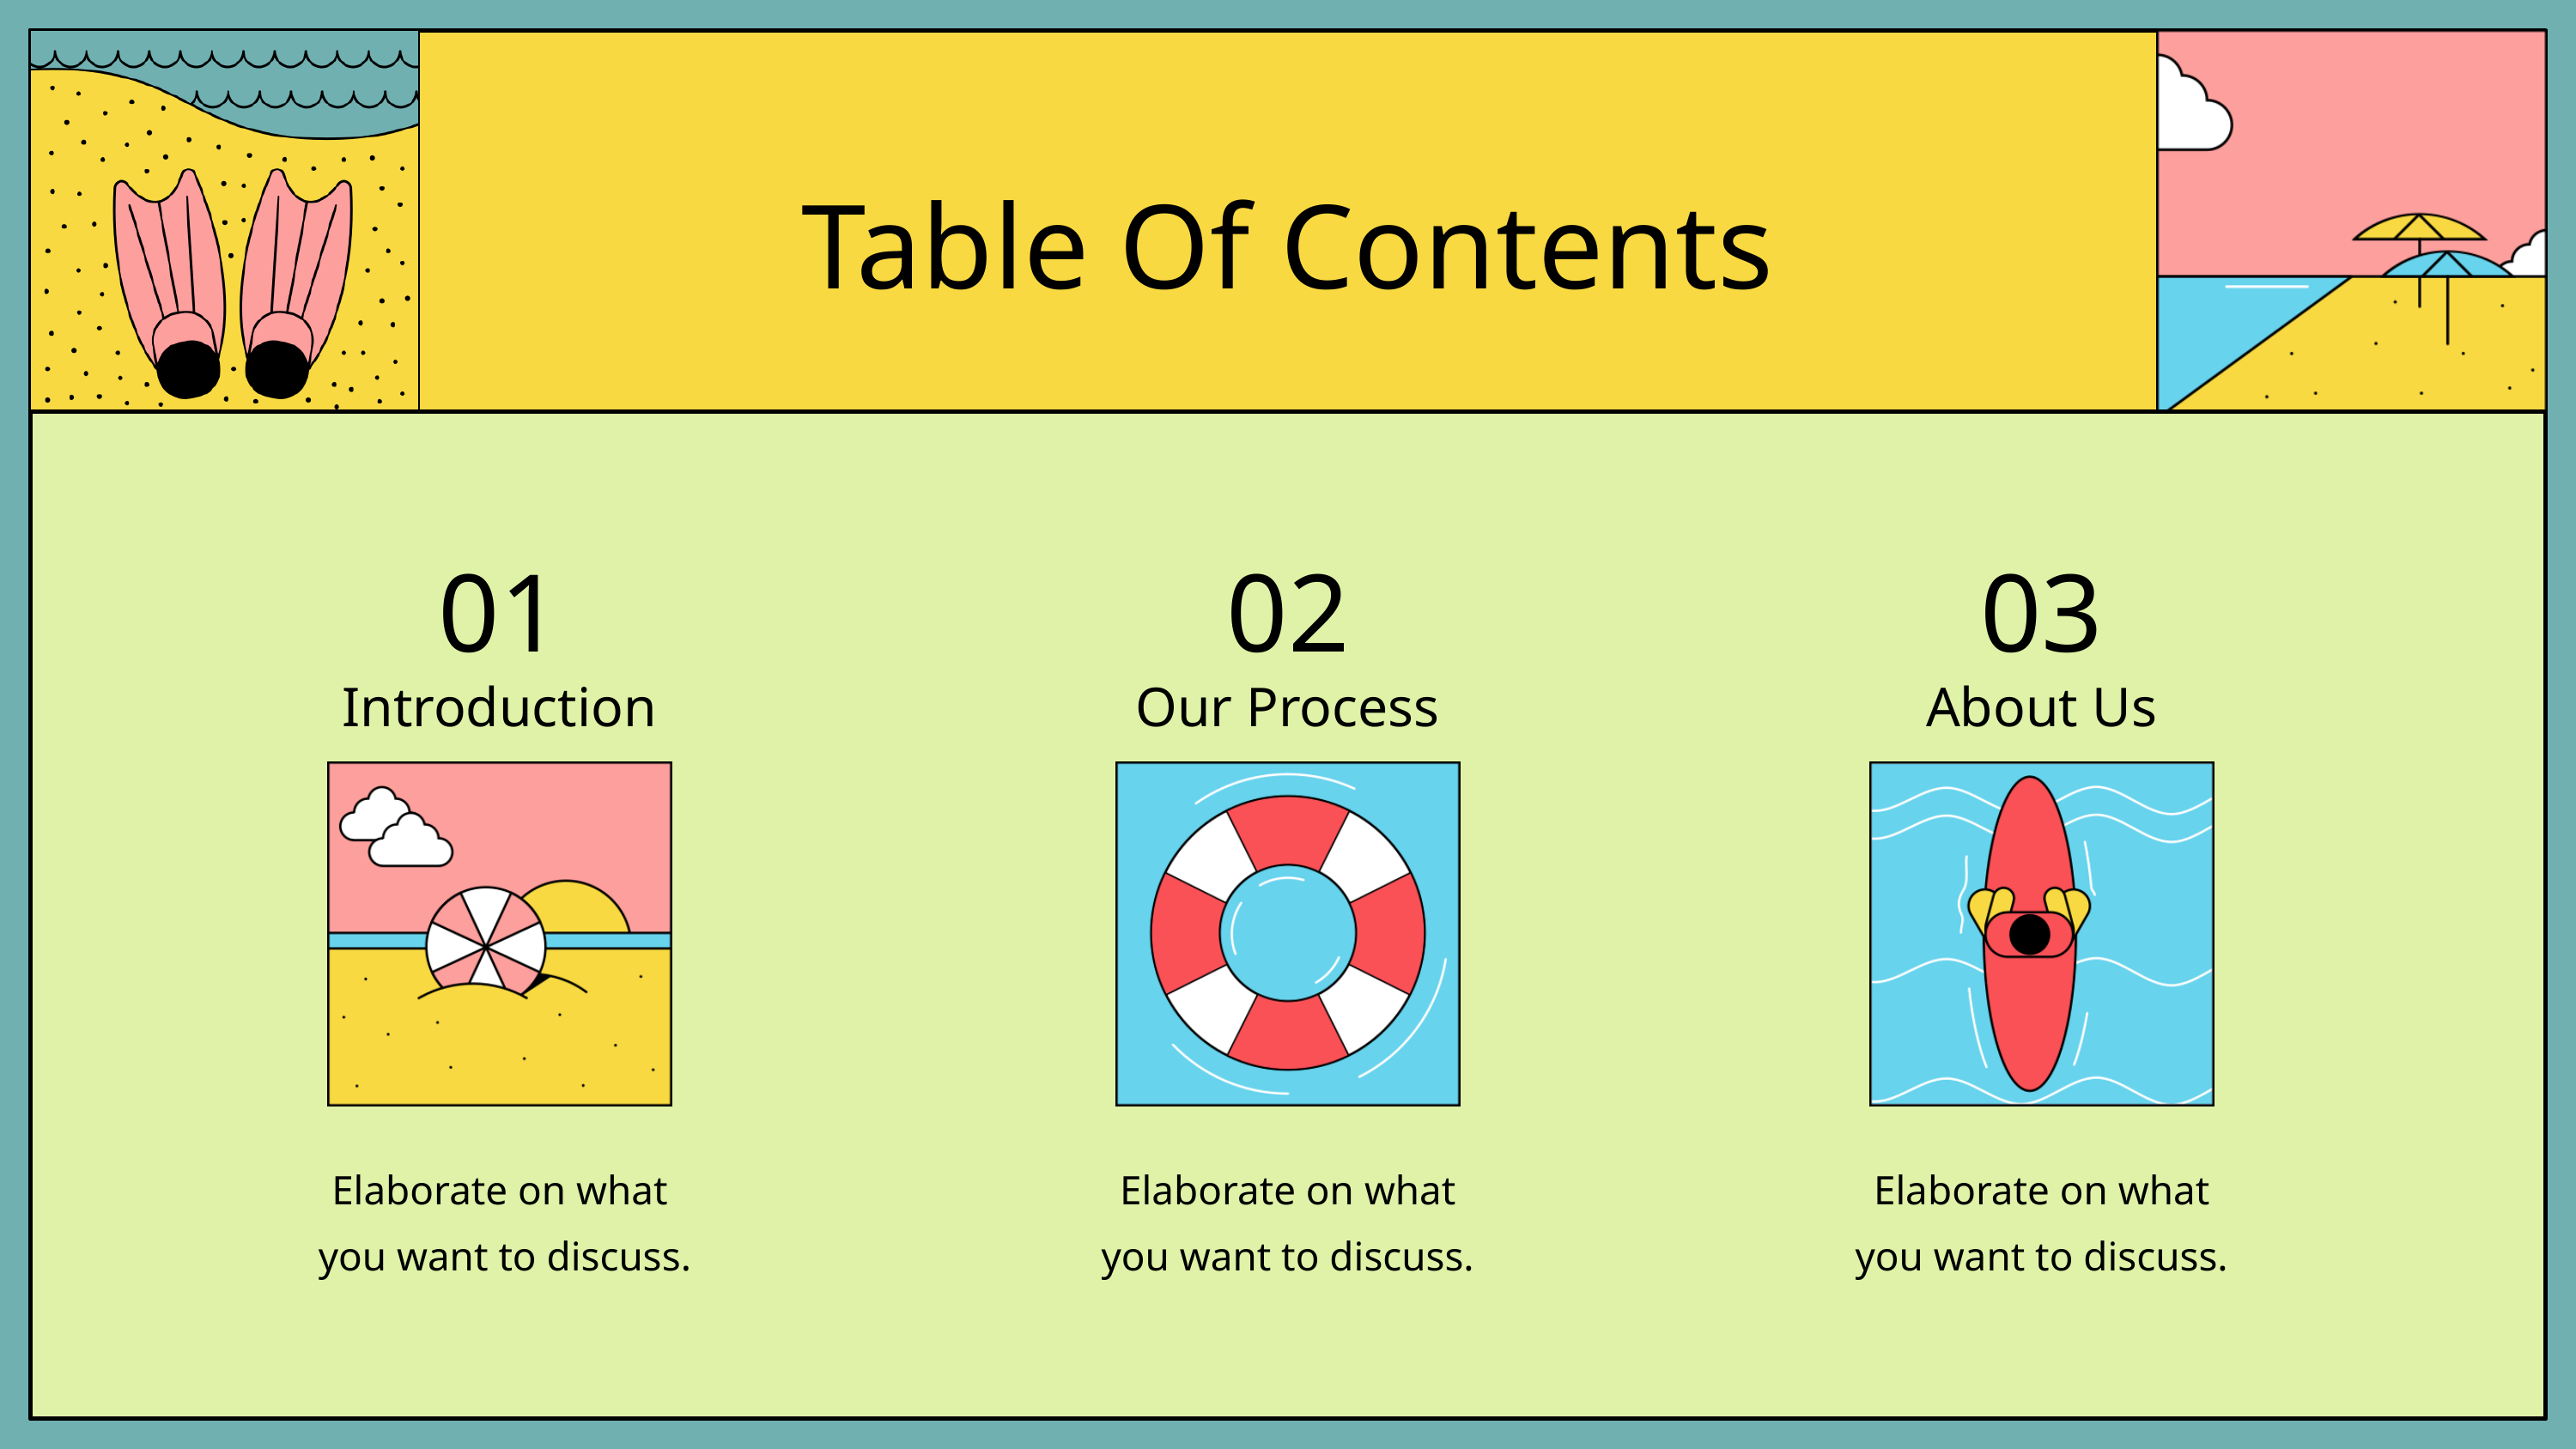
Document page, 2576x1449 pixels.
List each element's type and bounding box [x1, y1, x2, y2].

picture [1869, 761, 2215, 1106]
picture [1115, 761, 1461, 1106]
text_box [29, 396, 2546, 1419]
picture [28, 28, 420, 420]
text_box [29, 15, 2546, 393]
picture [2155, 28, 2548, 421]
picture [327, 761, 672, 1106]
